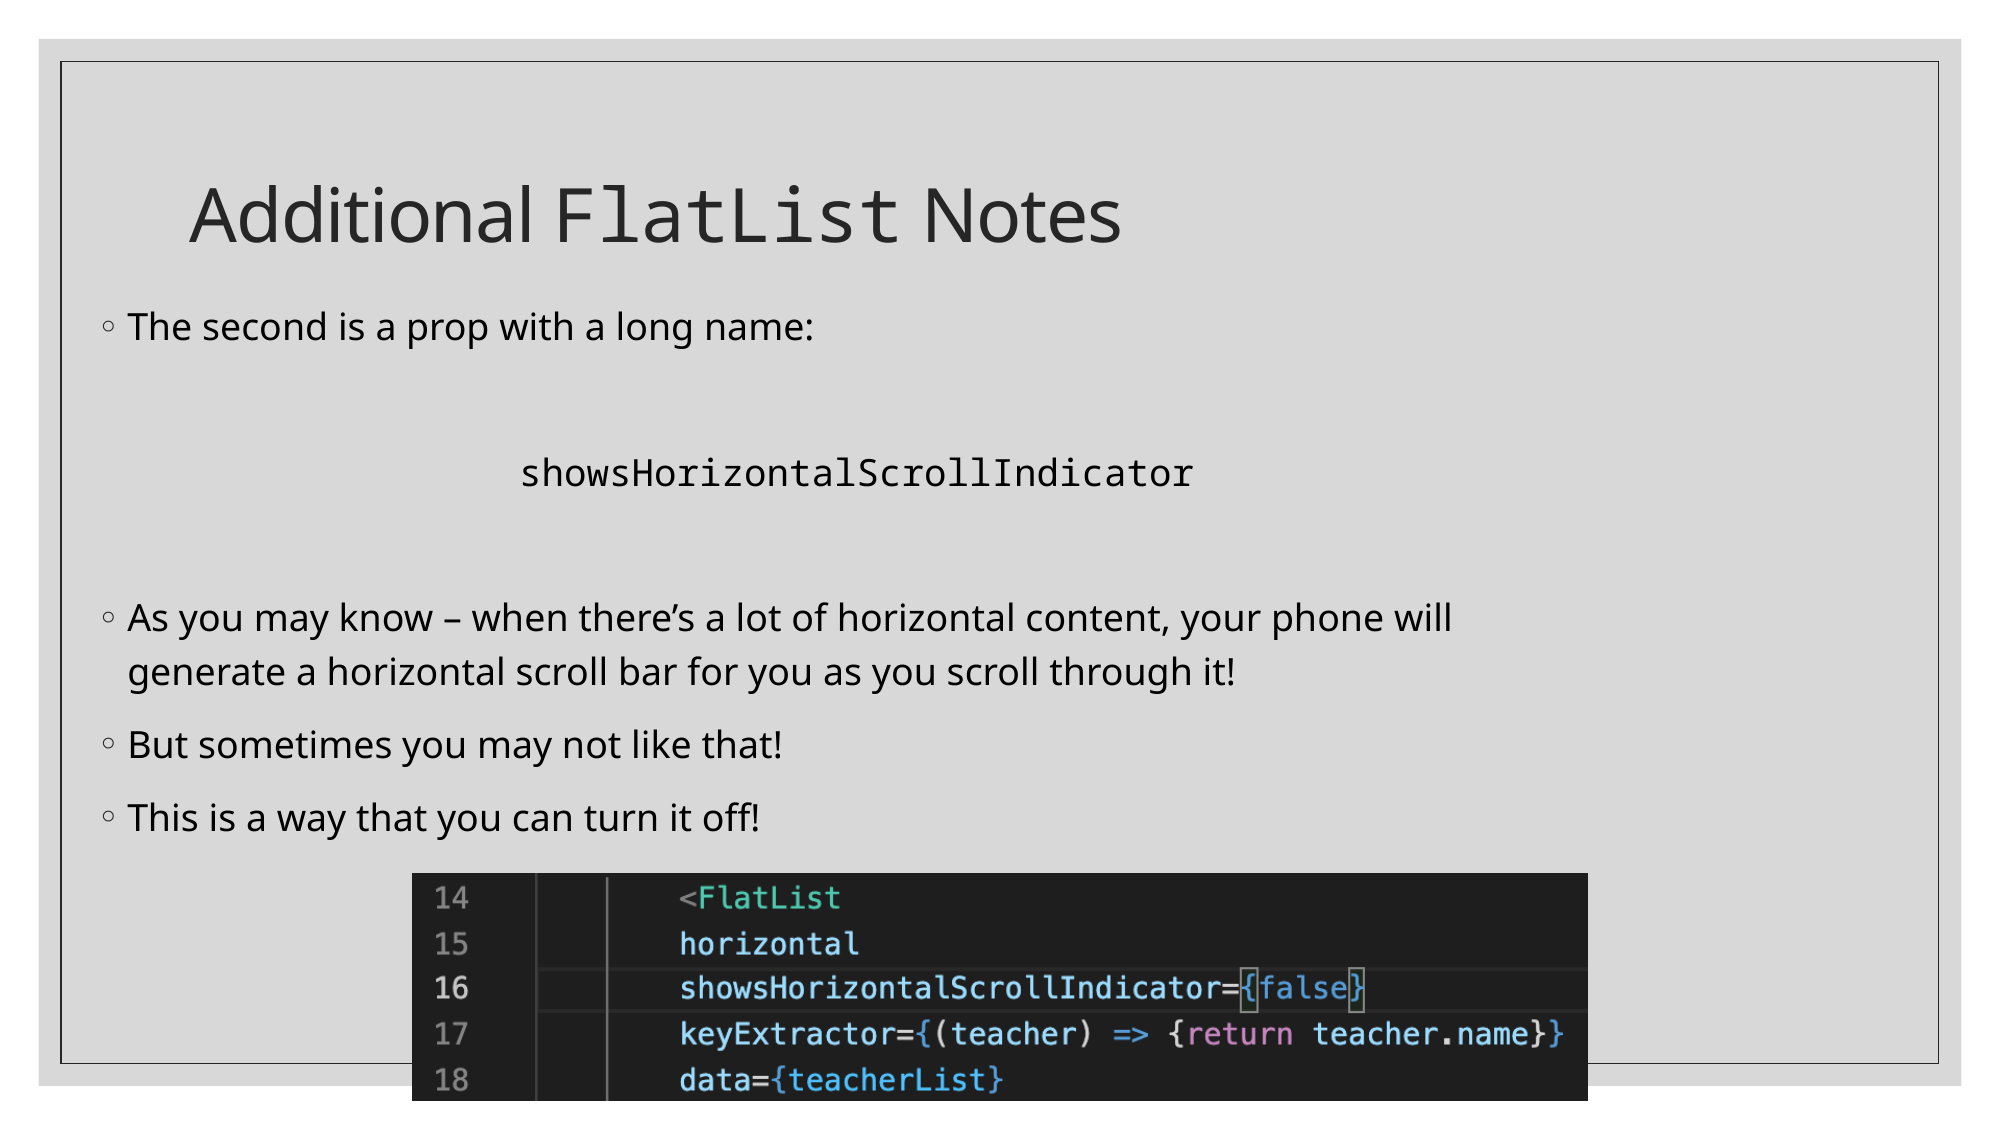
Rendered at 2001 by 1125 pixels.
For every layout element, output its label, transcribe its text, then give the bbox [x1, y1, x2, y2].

picture [412, 873, 1588, 1101]
list The second is a prop with a long name: showsHorizontalScrollIndicator As you may know – when there’s a lot of horizontal content, your phone will generate a horizontal scroll bar for you as you scroll through it! But sometimes you may not like that! This is a way that you can turn it off! [82, 286, 1631, 1043]
title Additional FlatList Notes [174, 105, 1825, 331]
